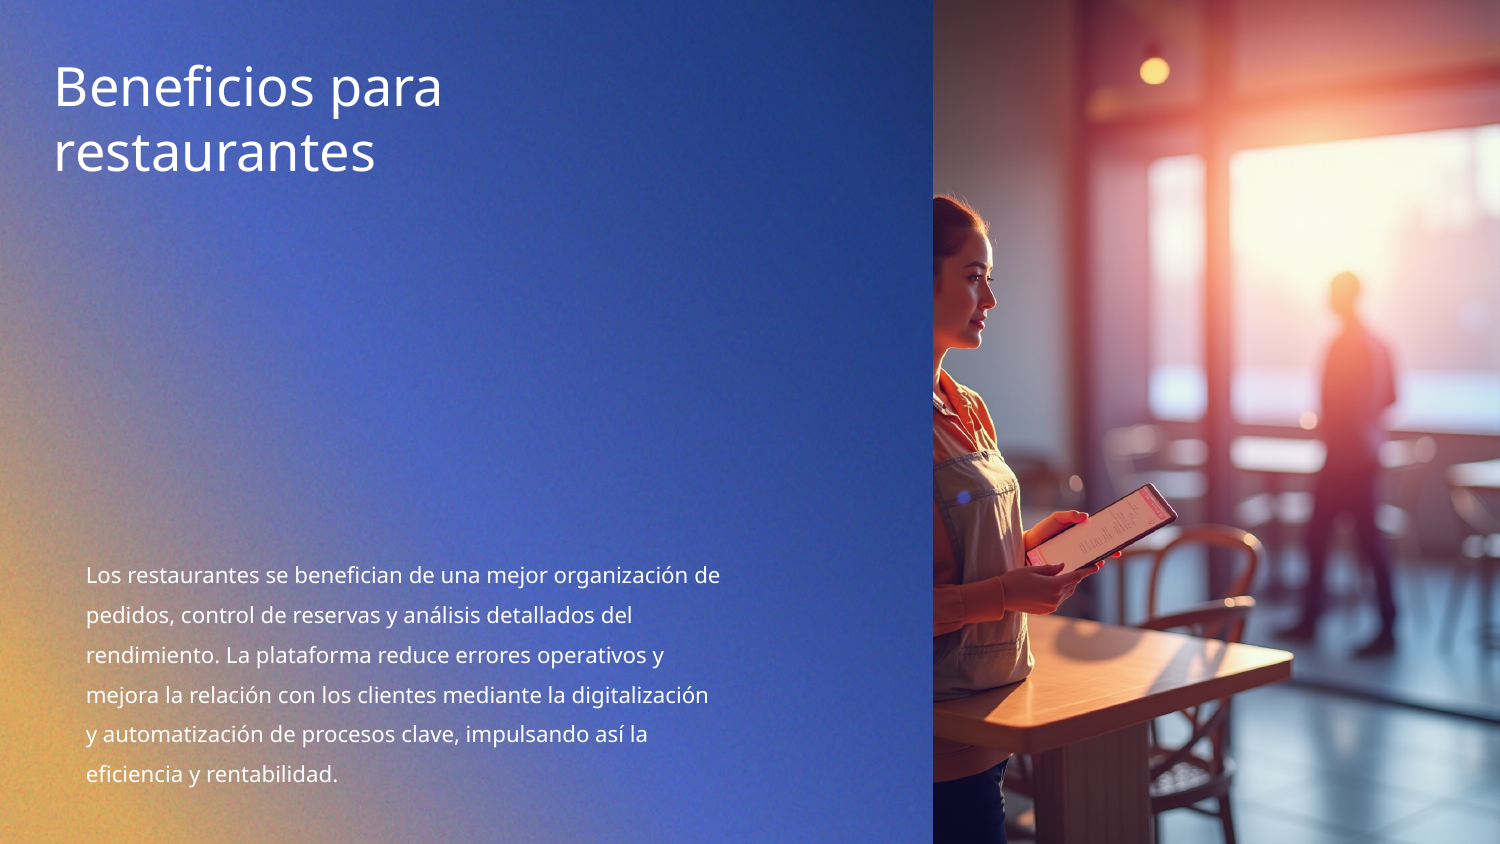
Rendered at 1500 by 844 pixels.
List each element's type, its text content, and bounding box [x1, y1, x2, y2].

title Beneficios para restaurantes [39, 37, 785, 218]
picture [0, 0, 1500, 844]
subtitle Los restaurantes se benefician de una mejor organización de pedidos, control de reservas y análisis detallados del rendimiento. La plataforma reduce errores operativos y mejora la relación con los clientes mediante la digitalización y automatización de procesos clave, impulsando así la eficiencia y rentabilidad. [37, 532, 743, 807]
